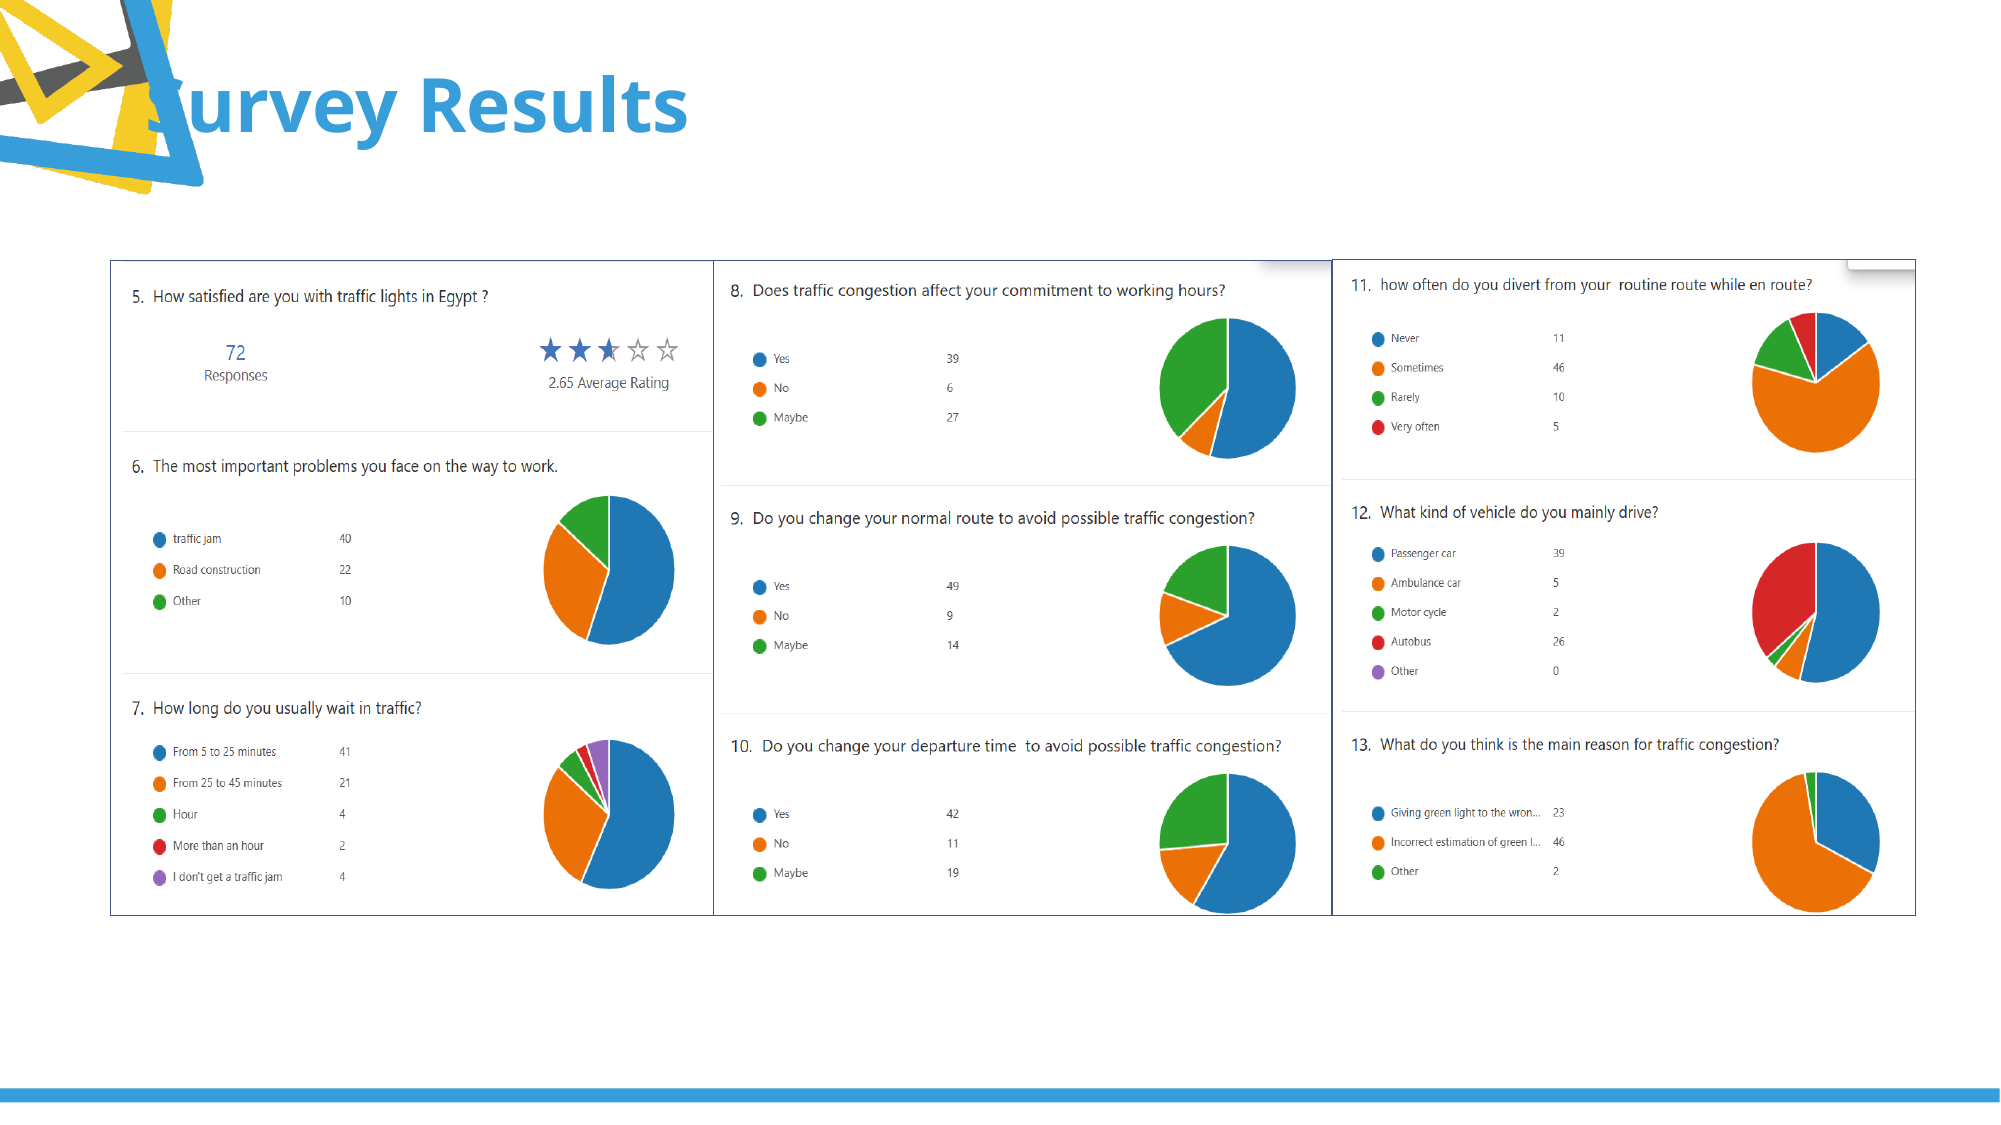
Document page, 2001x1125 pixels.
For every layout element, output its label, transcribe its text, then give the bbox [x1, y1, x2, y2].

picture [0, 0, 399, 226]
picture [110, 259, 1916, 916]
text_box Survey Results [399, 50, 706, 156]
text_box [0, 1087, 2000, 1103]
